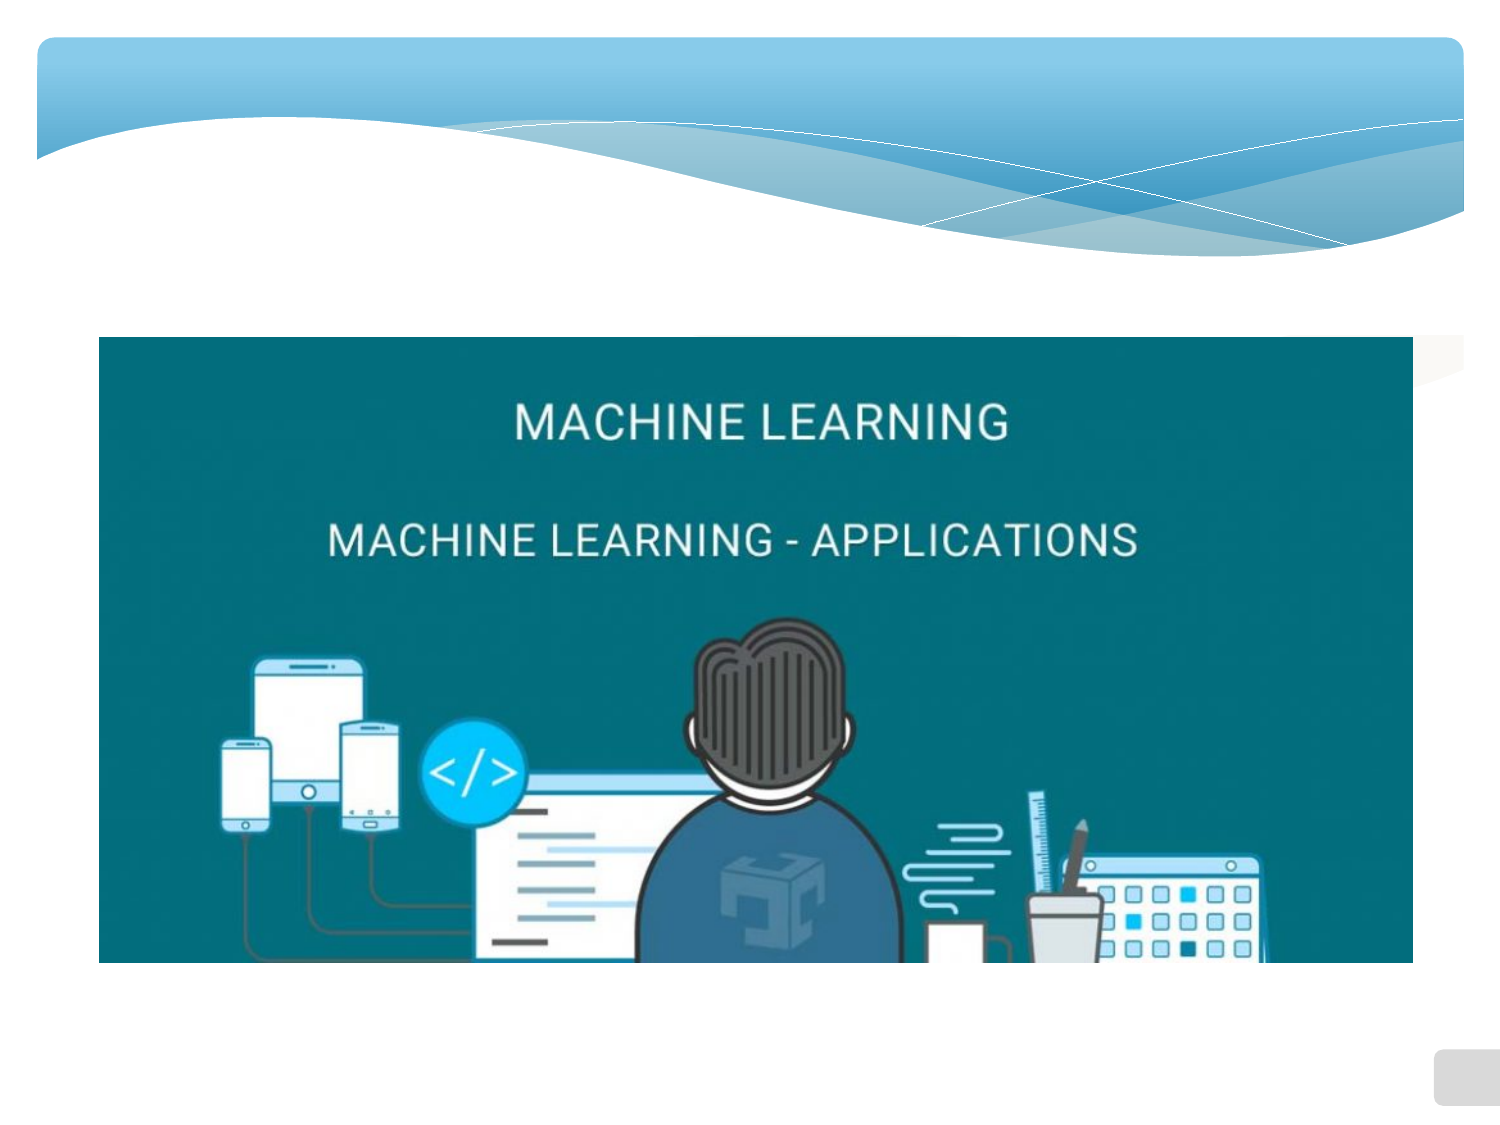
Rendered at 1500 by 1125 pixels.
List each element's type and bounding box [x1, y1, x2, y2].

picture [99, 337, 1413, 963]
